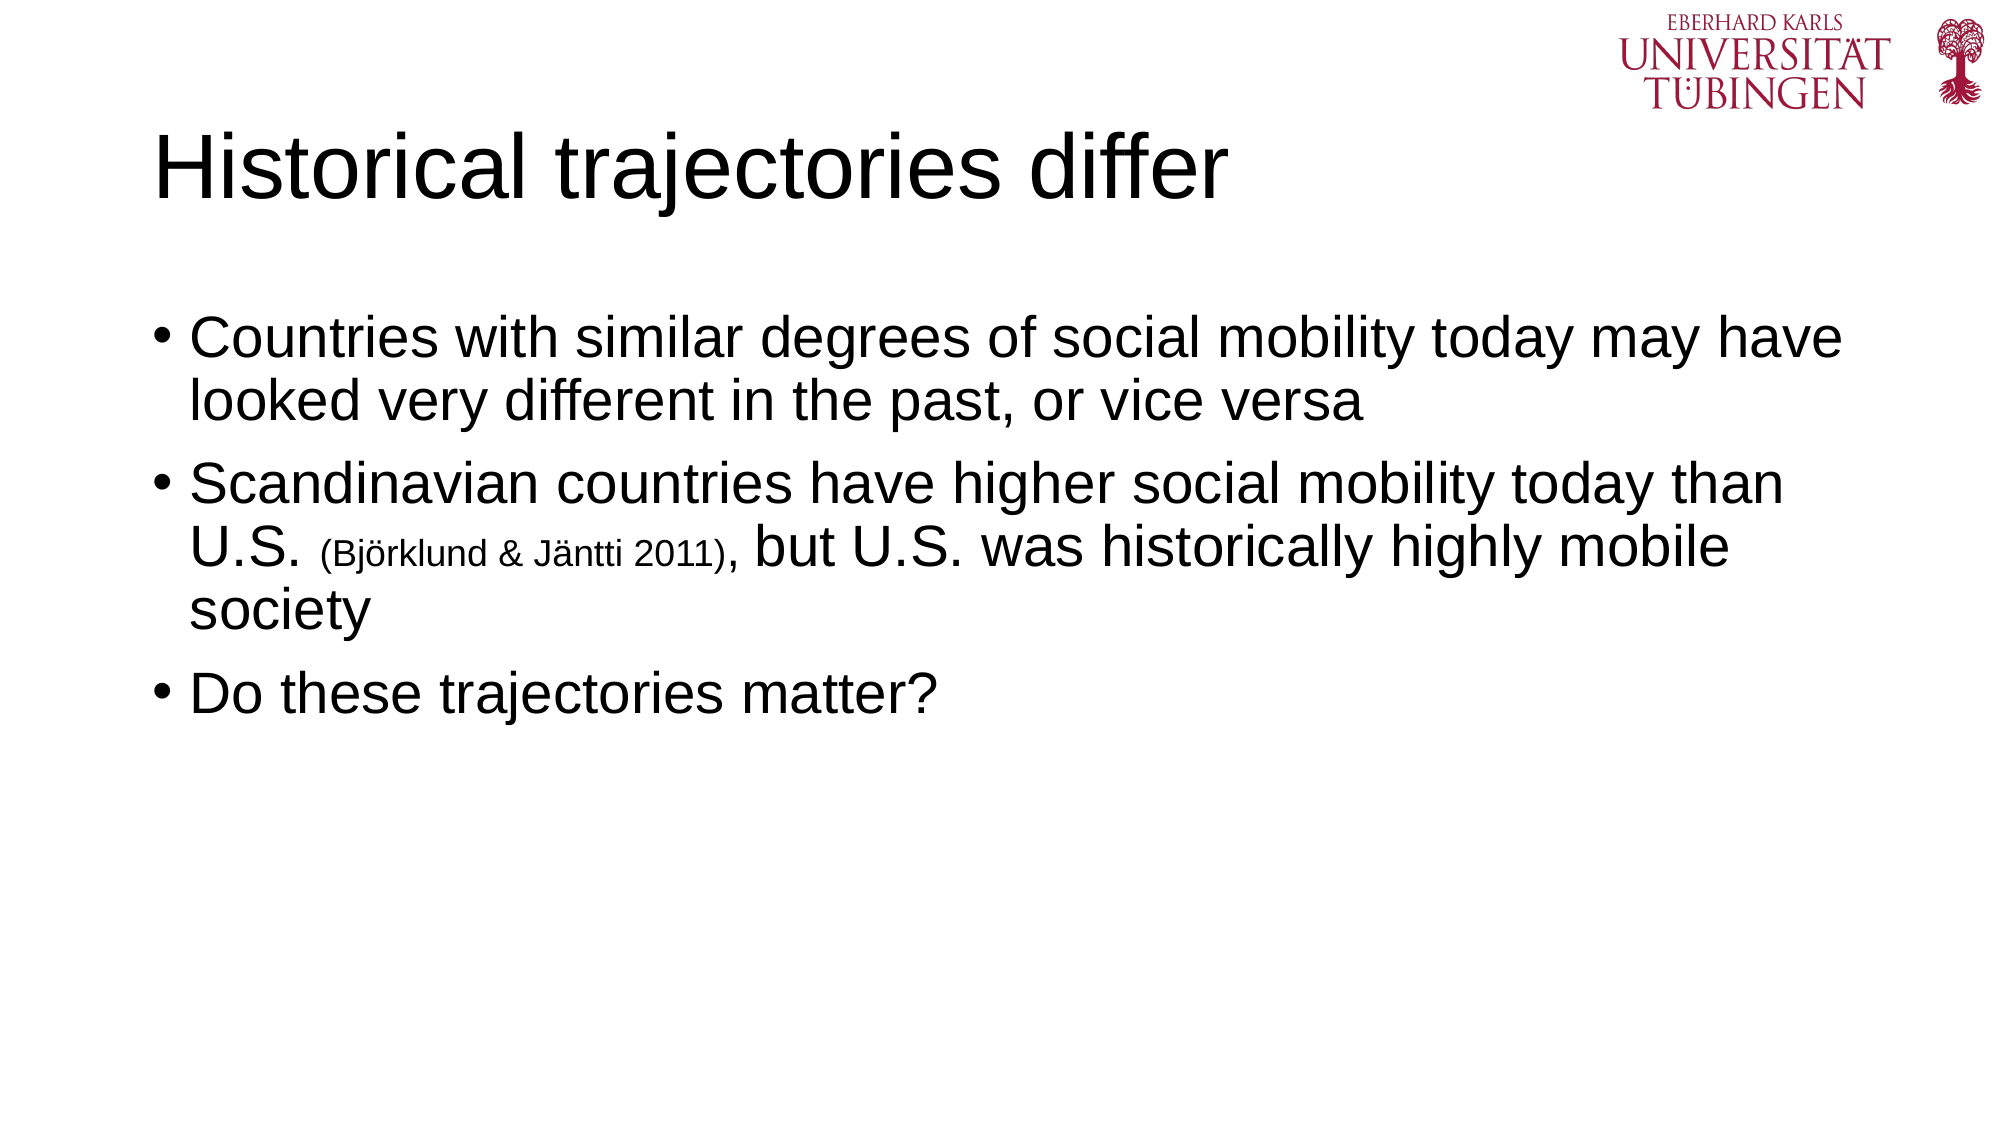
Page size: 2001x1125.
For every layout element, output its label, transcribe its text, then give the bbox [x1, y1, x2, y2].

picture [1611, 0, 1989, 121]
list Countries with similar degrees of social mobility today may have looked very different in the past, or vice versa Scandinavian countries have higher social mobility today than U.S. (Björklund & Jäntti 2011), but U.S. was historically highly mobile society Do these trajectories matter? [137, 299, 1863, 1014]
title Historical trajectories differ [137, 59, 1863, 278]
